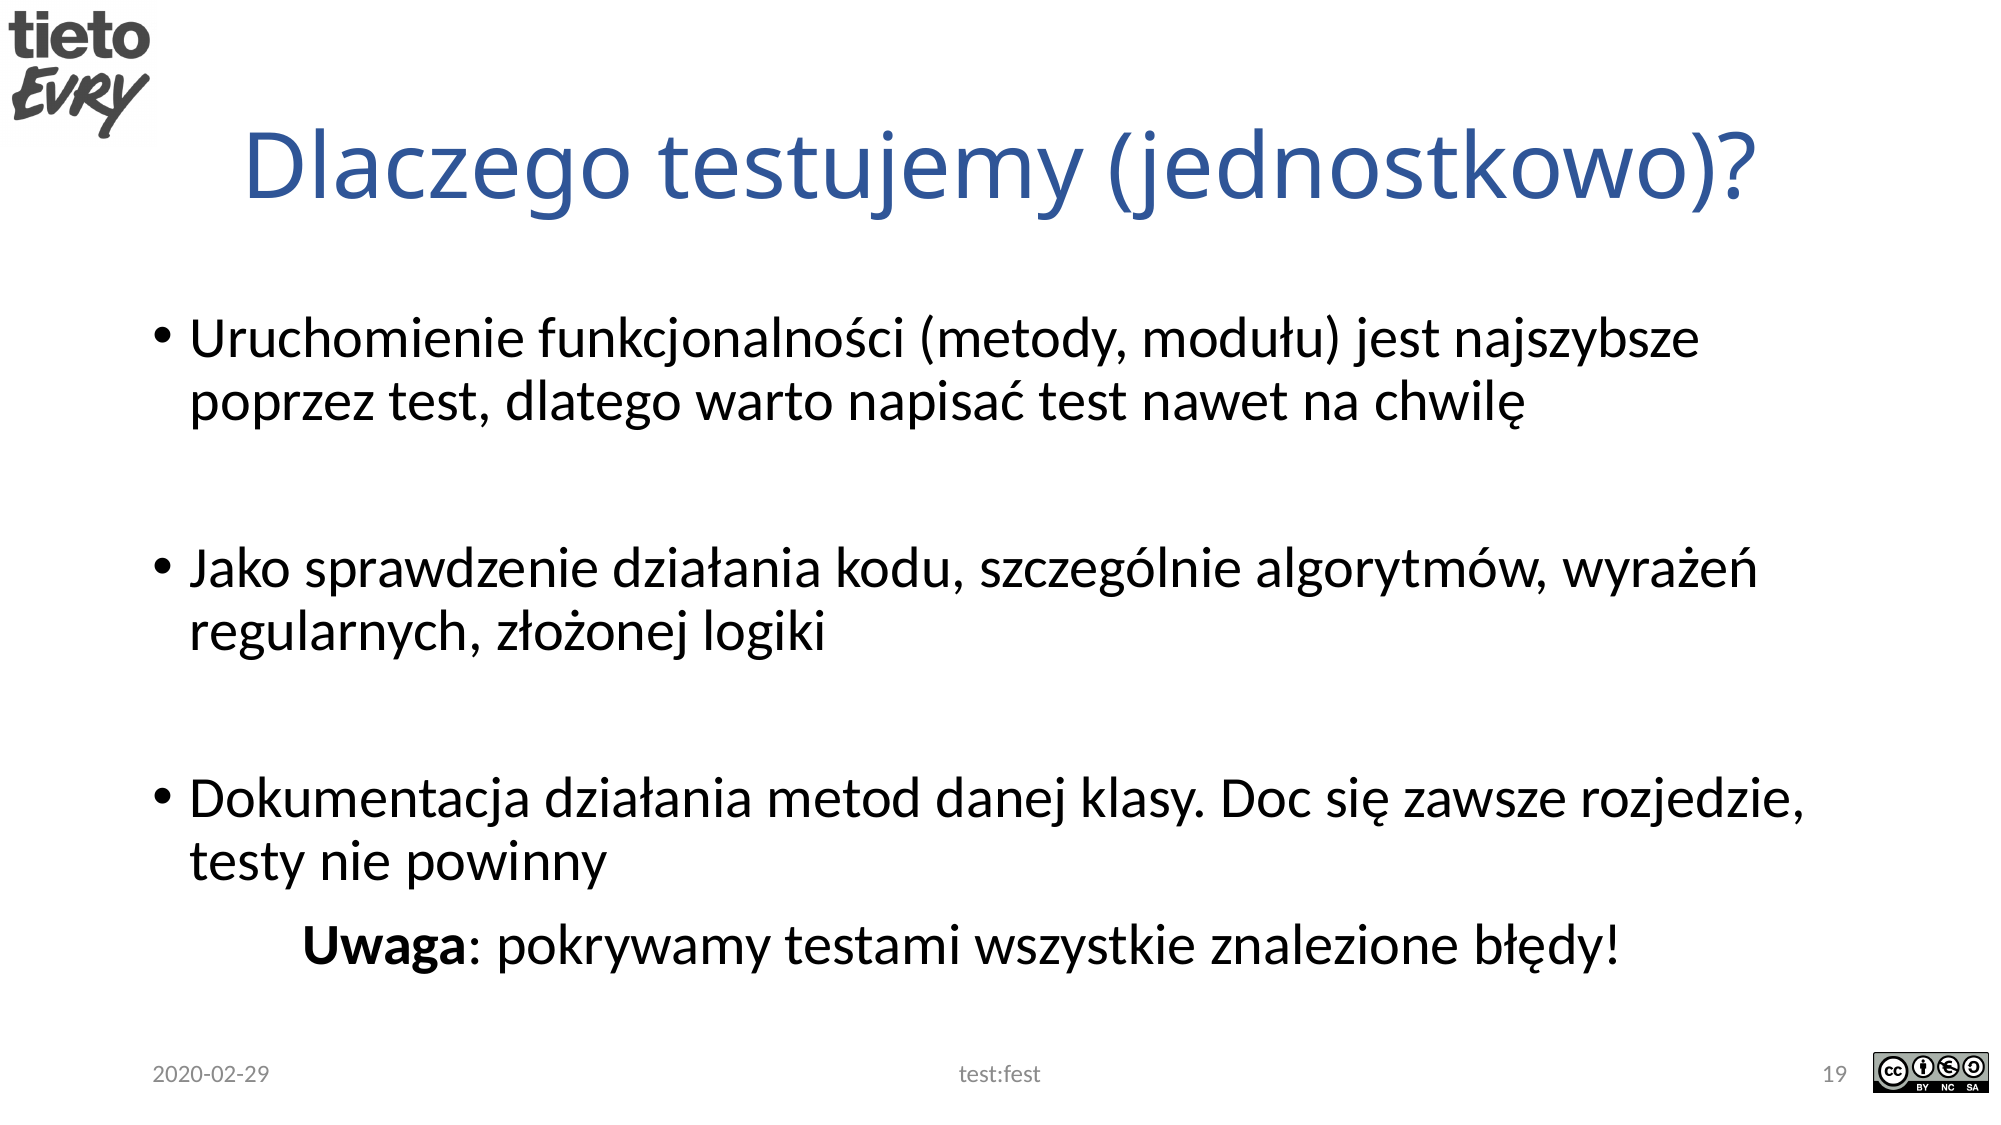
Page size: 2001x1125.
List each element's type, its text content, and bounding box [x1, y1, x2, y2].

footer test:fest [662, 1042, 1338, 1103]
title Dlaczego testujemy (jednostkowo)? [137, 59, 1863, 278]
picture [0, 0, 157, 147]
picture [1873, 1052, 1989, 1093]
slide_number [137, 1042, 588, 1103]
slide_number 19 [1412, 1042, 1863, 1103]
list Uruchomienie funkcjonalności (metody, modułu) jest najszybsze poprzez test, dlatego warto napisać test nawet na chwilę Jako sprawdzenie działania kodu, szczególnie algorytmów, wyrażeń regularnych, złożonej logiki Dokumentacja działania metod danej klasy. Doc się zawsze rozjedzie, testy nie powinny Uwaga: pokrywamy testami wszystkie znalezione błędy! [137, 299, 1863, 1014]
